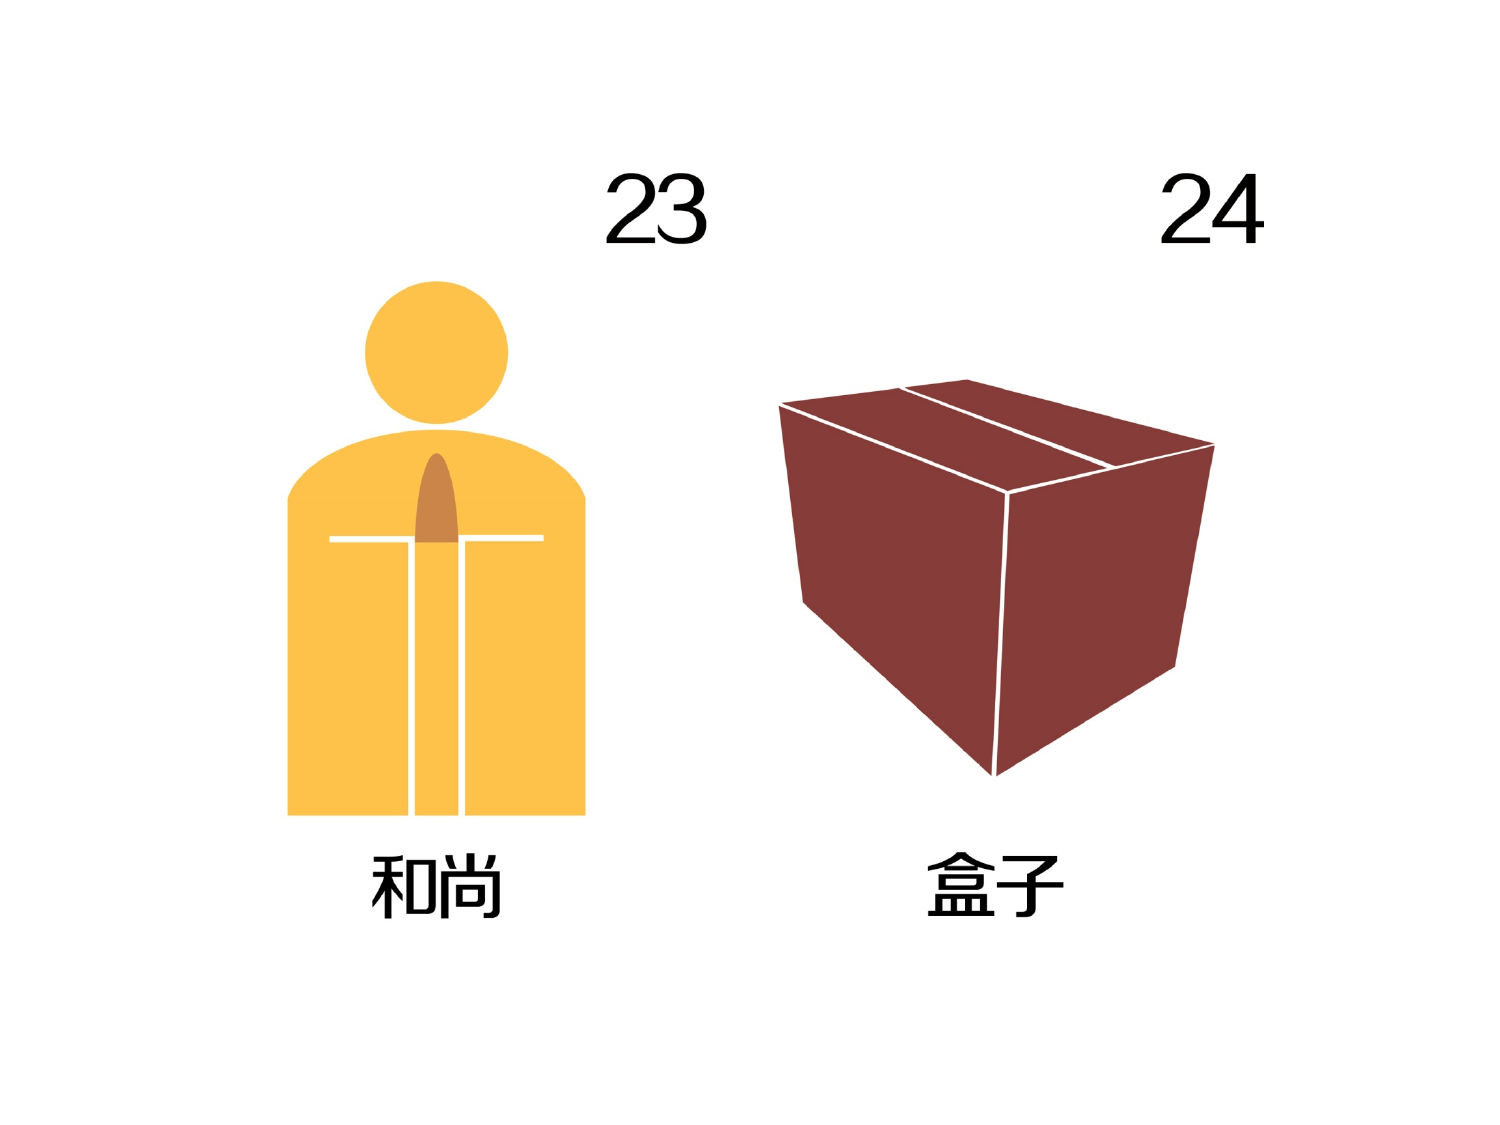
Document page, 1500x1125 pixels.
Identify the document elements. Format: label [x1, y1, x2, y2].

picture [135, 143, 1294, 953]
